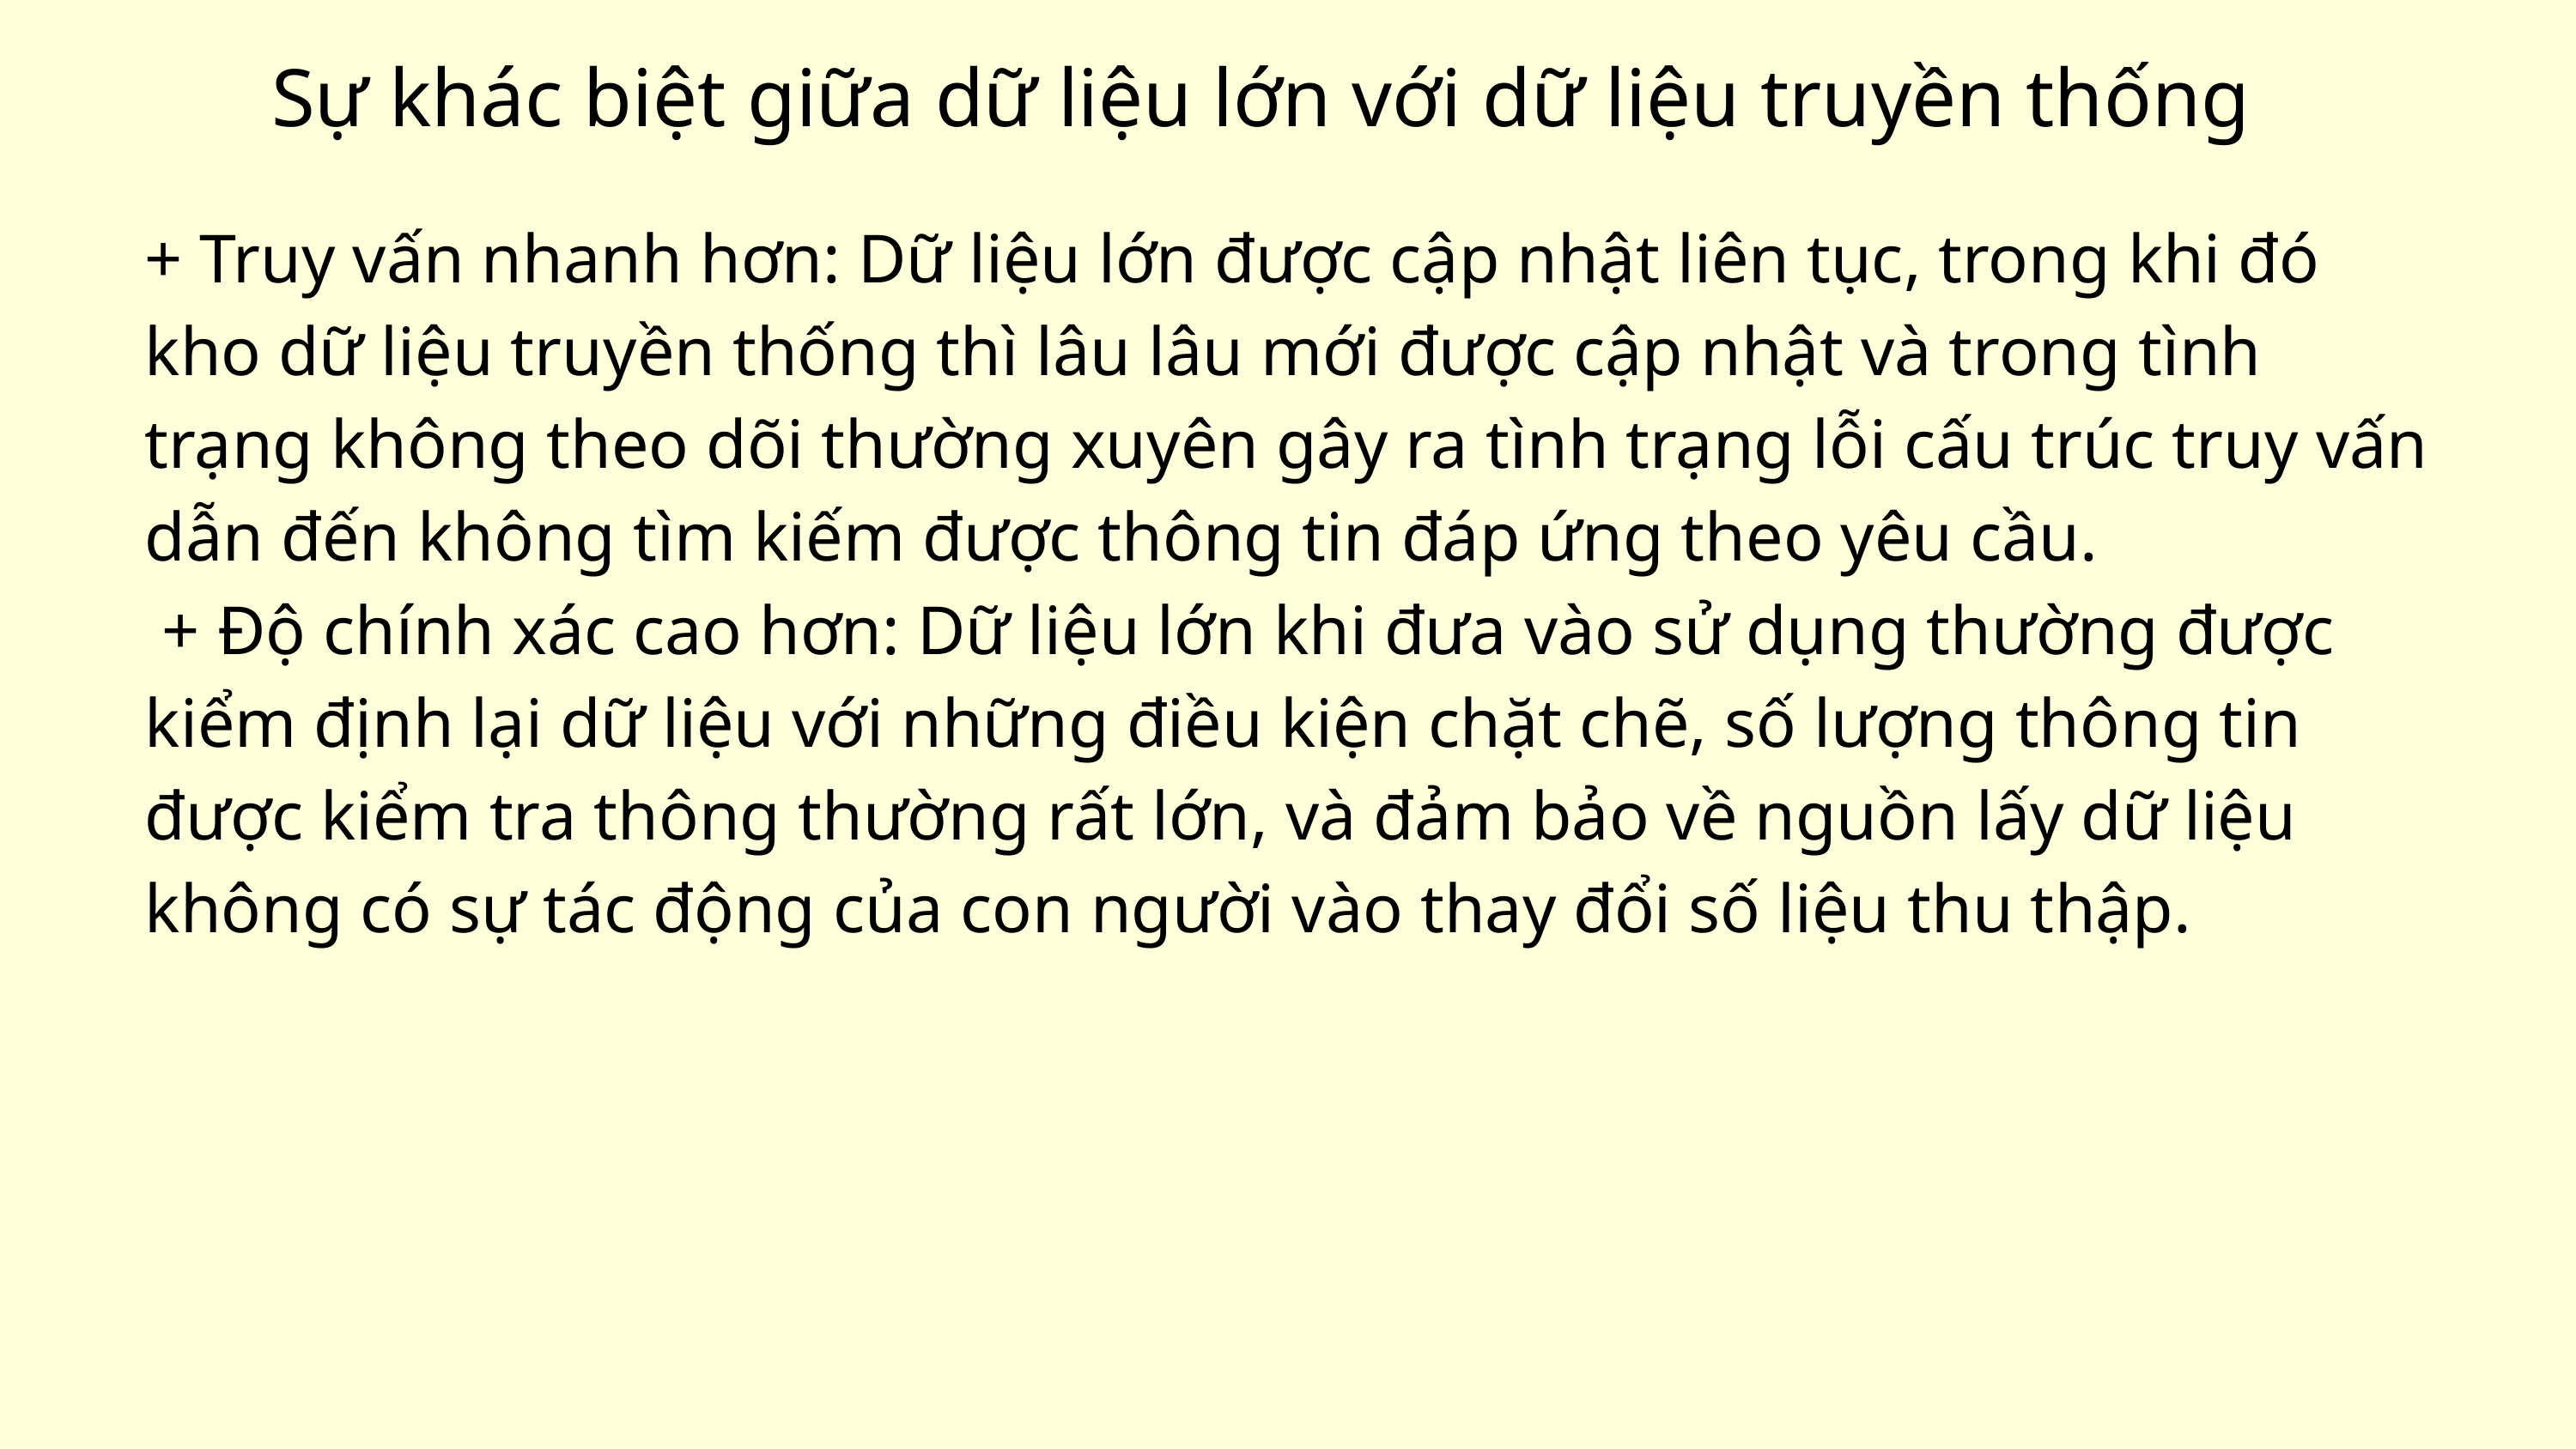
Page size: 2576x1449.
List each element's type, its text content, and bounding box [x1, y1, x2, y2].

text_box Sự khác biệt giữa dữ liệu lớn với dữ liệu truyền thống [261, 30, 2263, 142]
text_box + Truy vấn nhanh hơn: Dữ liệu lớn được cập nhật liên tục, trong khi đó kho dữ liệu truyền thống thì lâu lâu mới được cập nhật và trong tình trạng không theo dõi thường xuyên gây ra tình trạng lỗi cấu trúc truy vấn dẫn đến không tìm kiếm được thông tin đáp ứng theo yêu cầu. + Độ chính xác cao hơn: Dữ liệu lớn khi đưa vào sử dụng thường được kiểm định lại dữ liệu với những điều kiện chặt chẽ, số lượng thông tin được kiểm tra thông thường rất lớn, và đảm bảo về nguồn lấy dữ liệu không có sự tác động của con người vào thay đổi số liệu thu thập. [144, 203, 2432, 1040]
